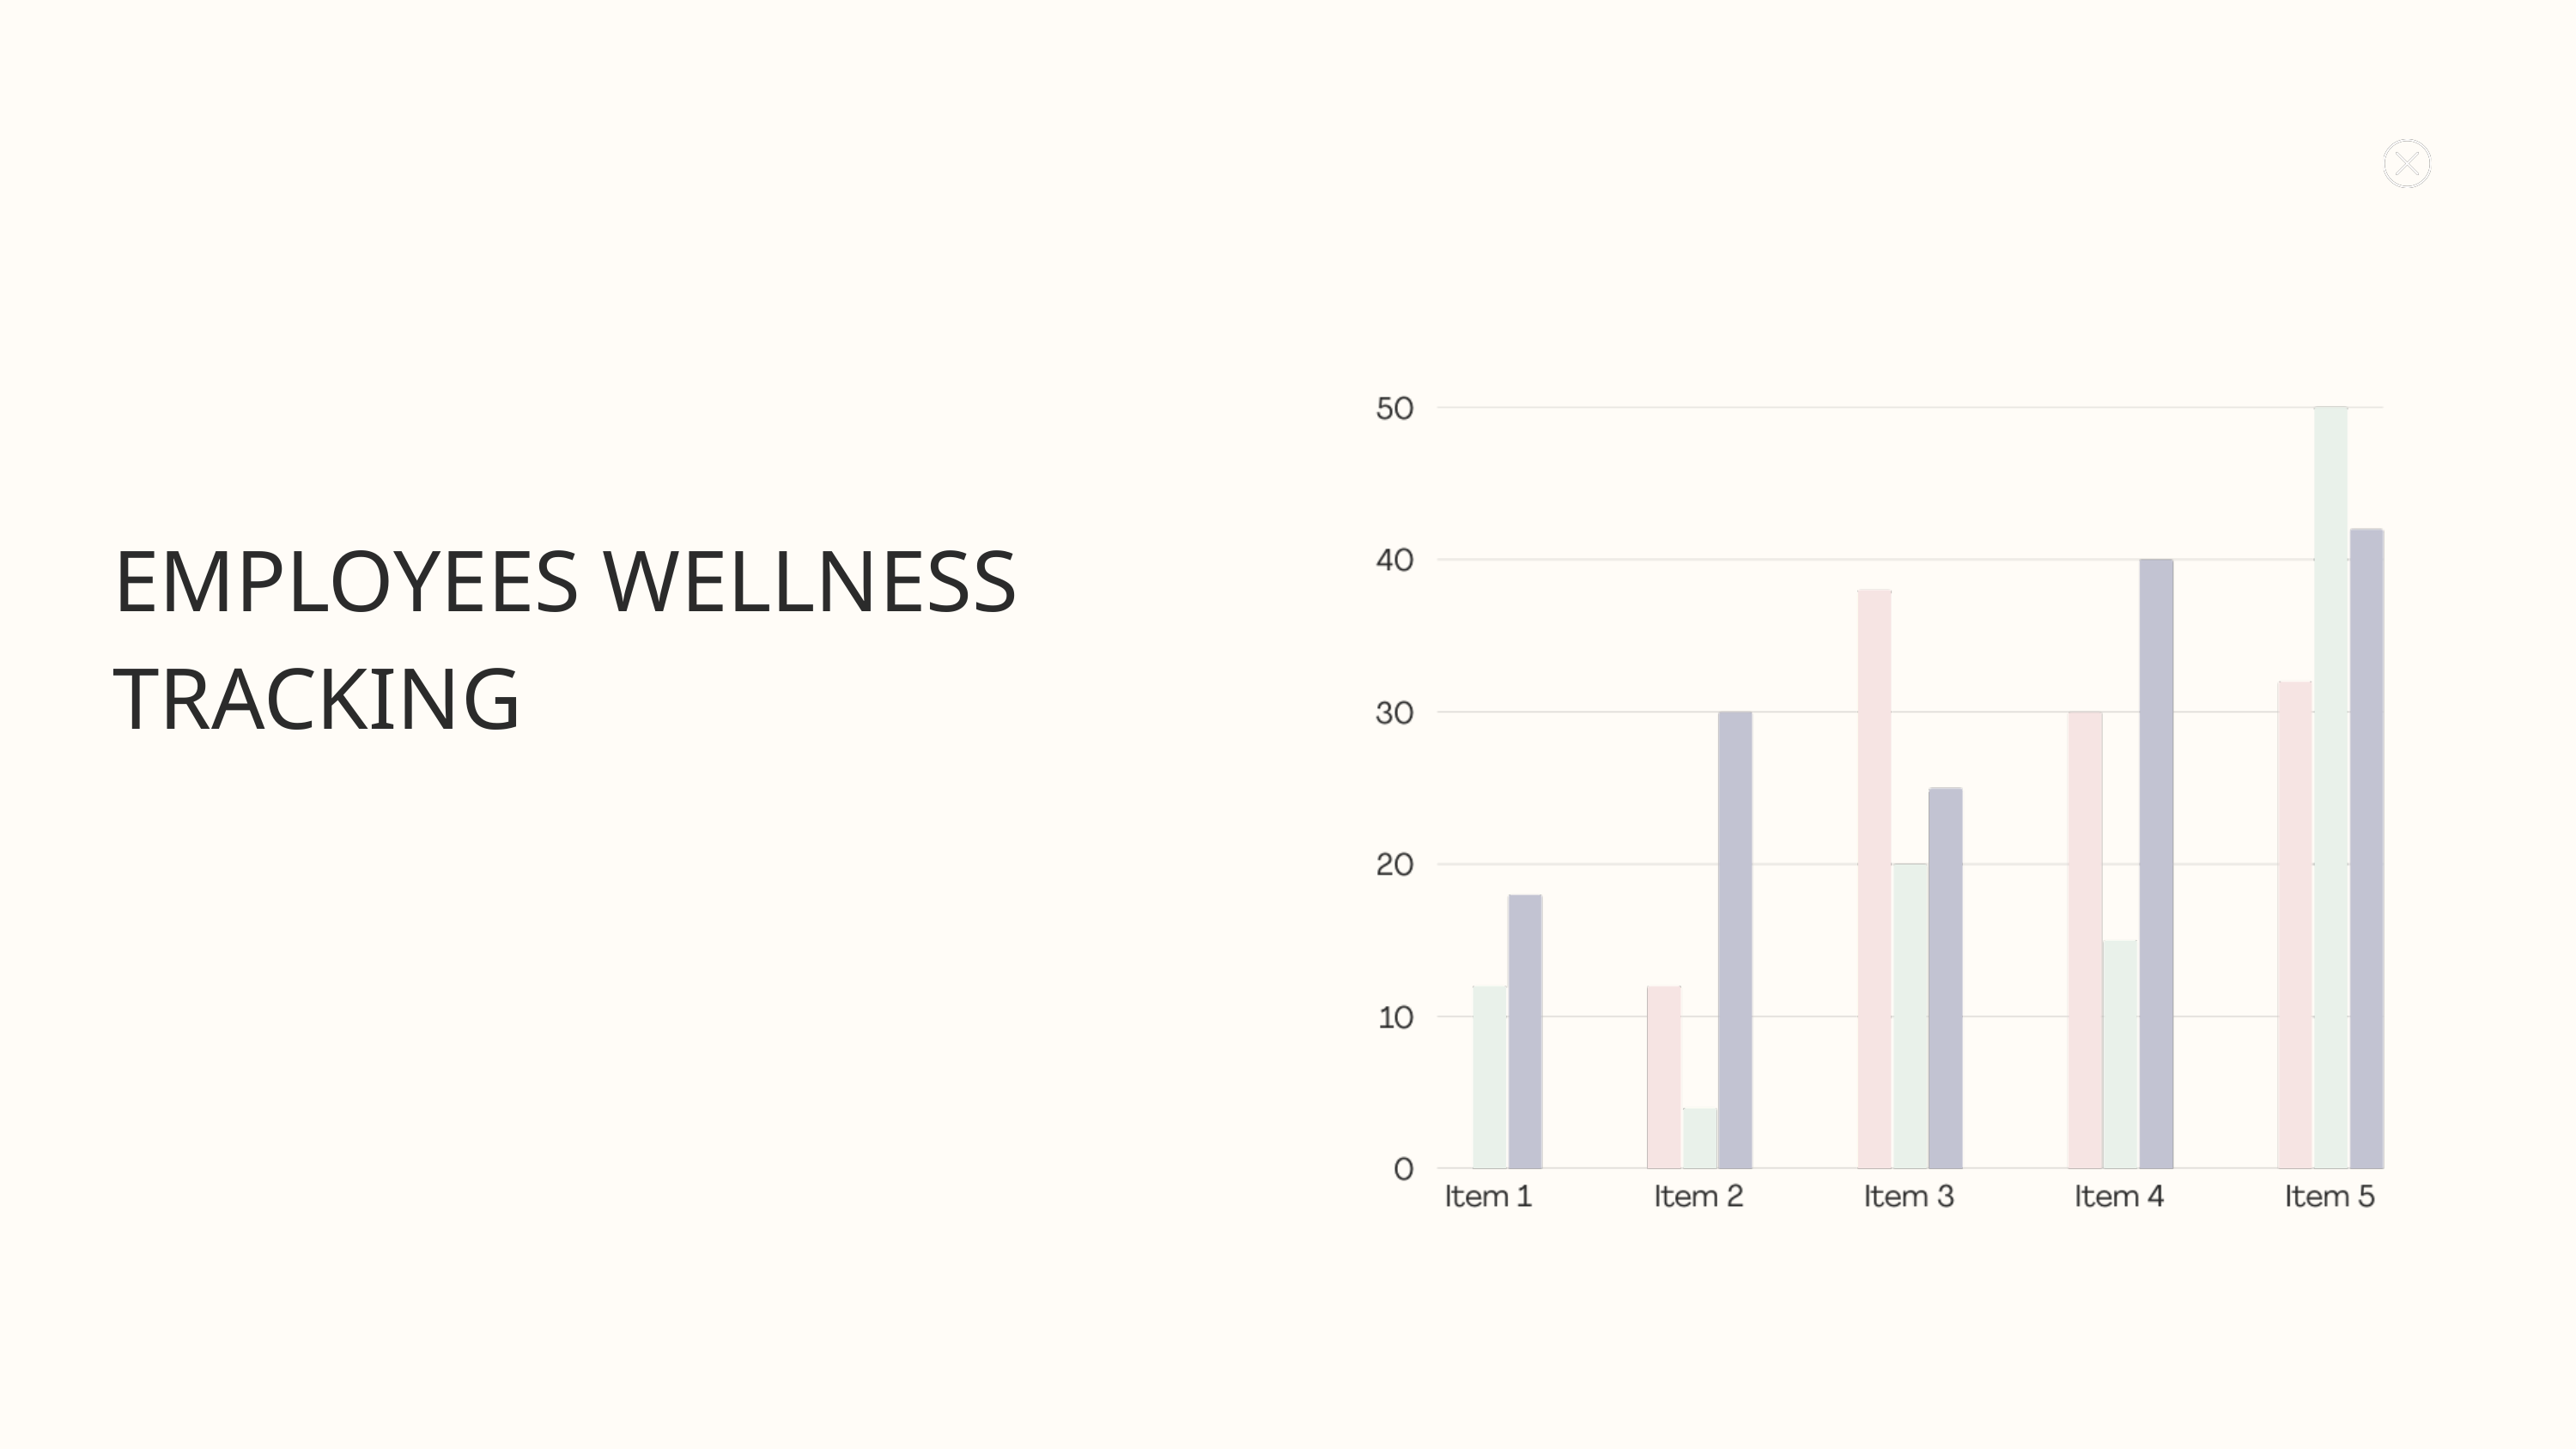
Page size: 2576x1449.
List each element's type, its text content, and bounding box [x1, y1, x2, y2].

text_box EMPLOYEES WELLNESS TRACKING [112, 510, 1157, 747]
text_box [2383, 139, 2432, 188]
picture [1268, 290, 2490, 1313]
